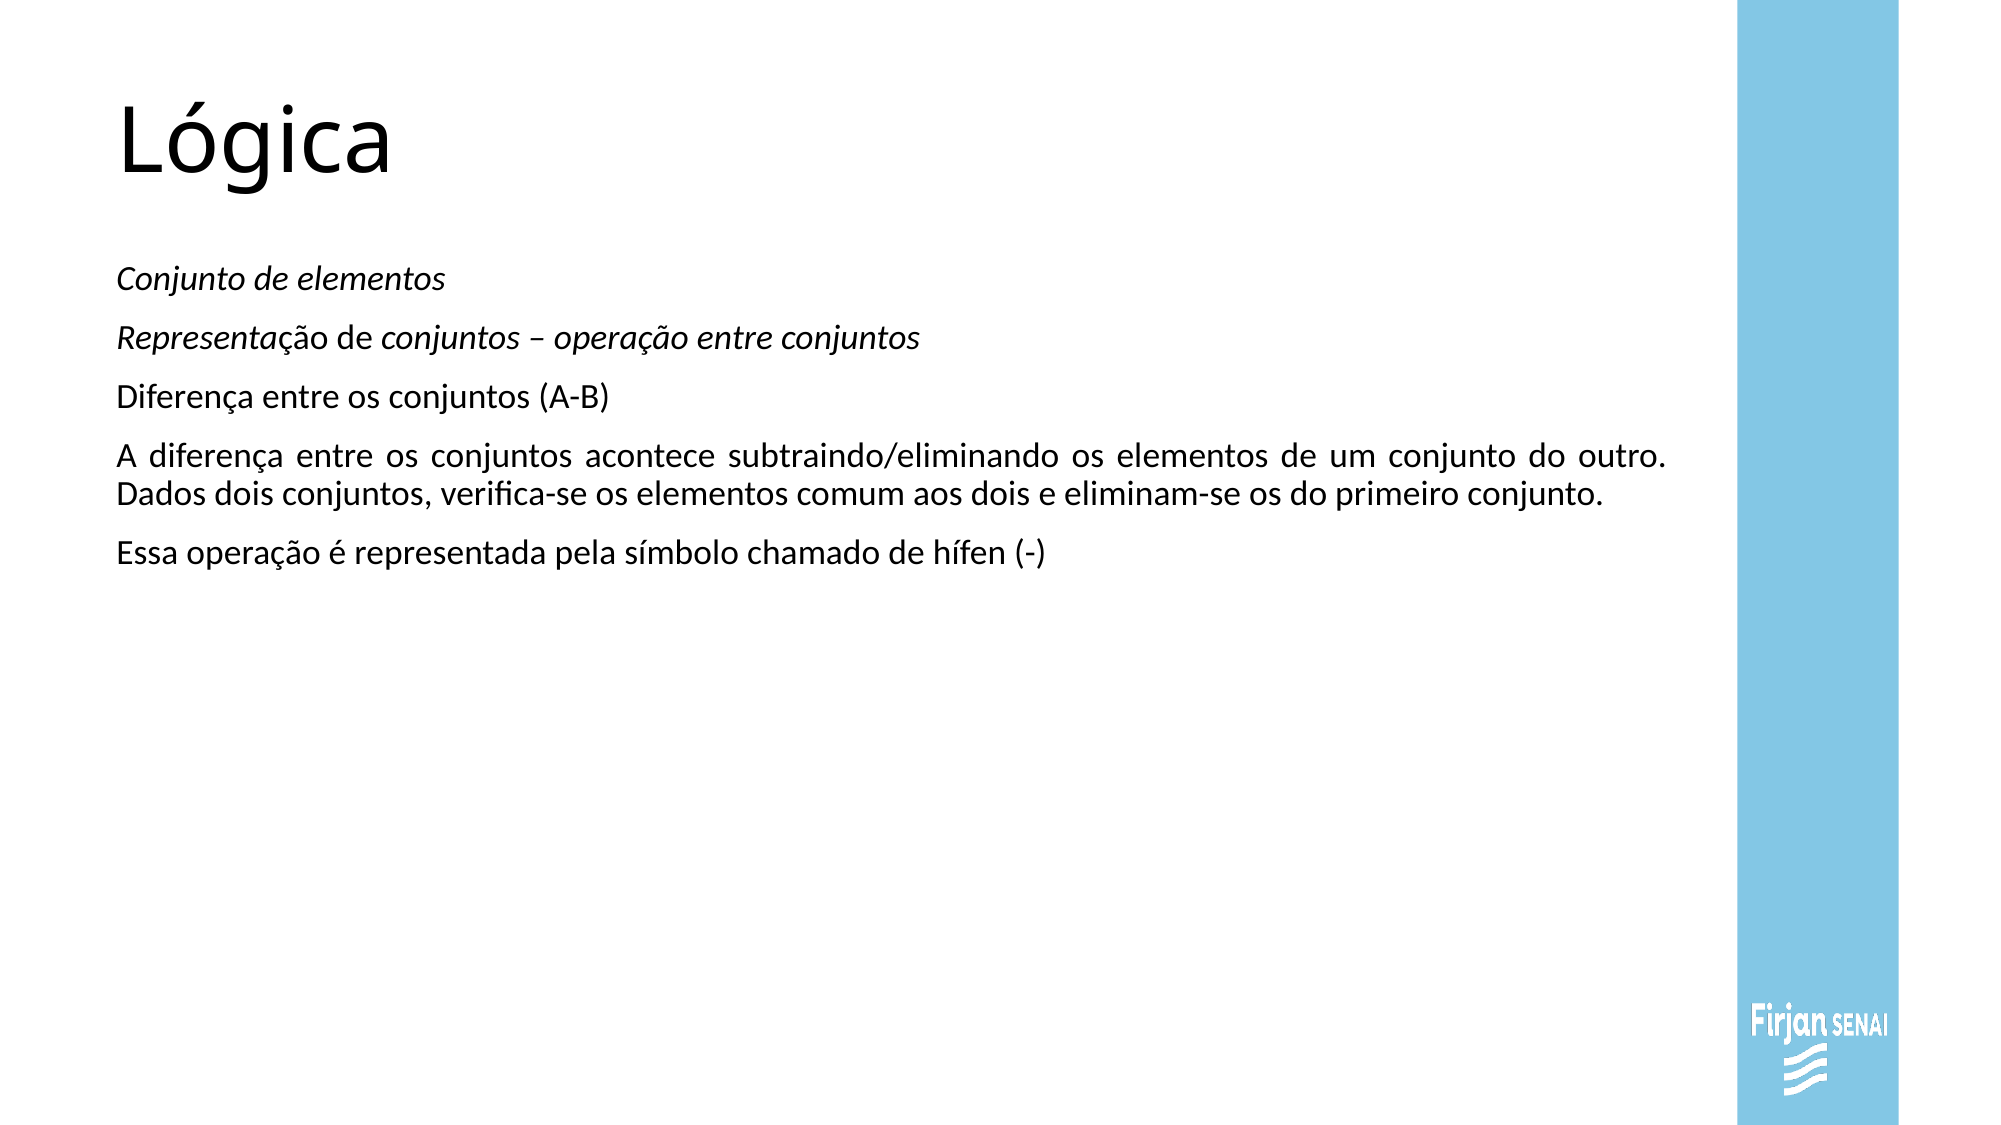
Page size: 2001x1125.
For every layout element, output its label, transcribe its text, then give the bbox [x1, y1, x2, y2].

picture [1747, 999, 1889, 1097]
list Conjunto de elementos Representação de conjuntos – operação entre conjuntos Diferença entre os conjuntos (A-B) A diferença entre os conjuntos acontece subtraindo/eliminando os elementos de um conjunto do outro. Dados dois conjuntos, verifica-se os elementos comum aos dois e eliminam-se os do primeiro conjunto. Essa operação é representada pela símbolo chamado de hífen (-) [101, 252, 1685, 966]
title Lógica [101, 34, 1685, 252]
text_box [1736, 0, 1900, 1125]
